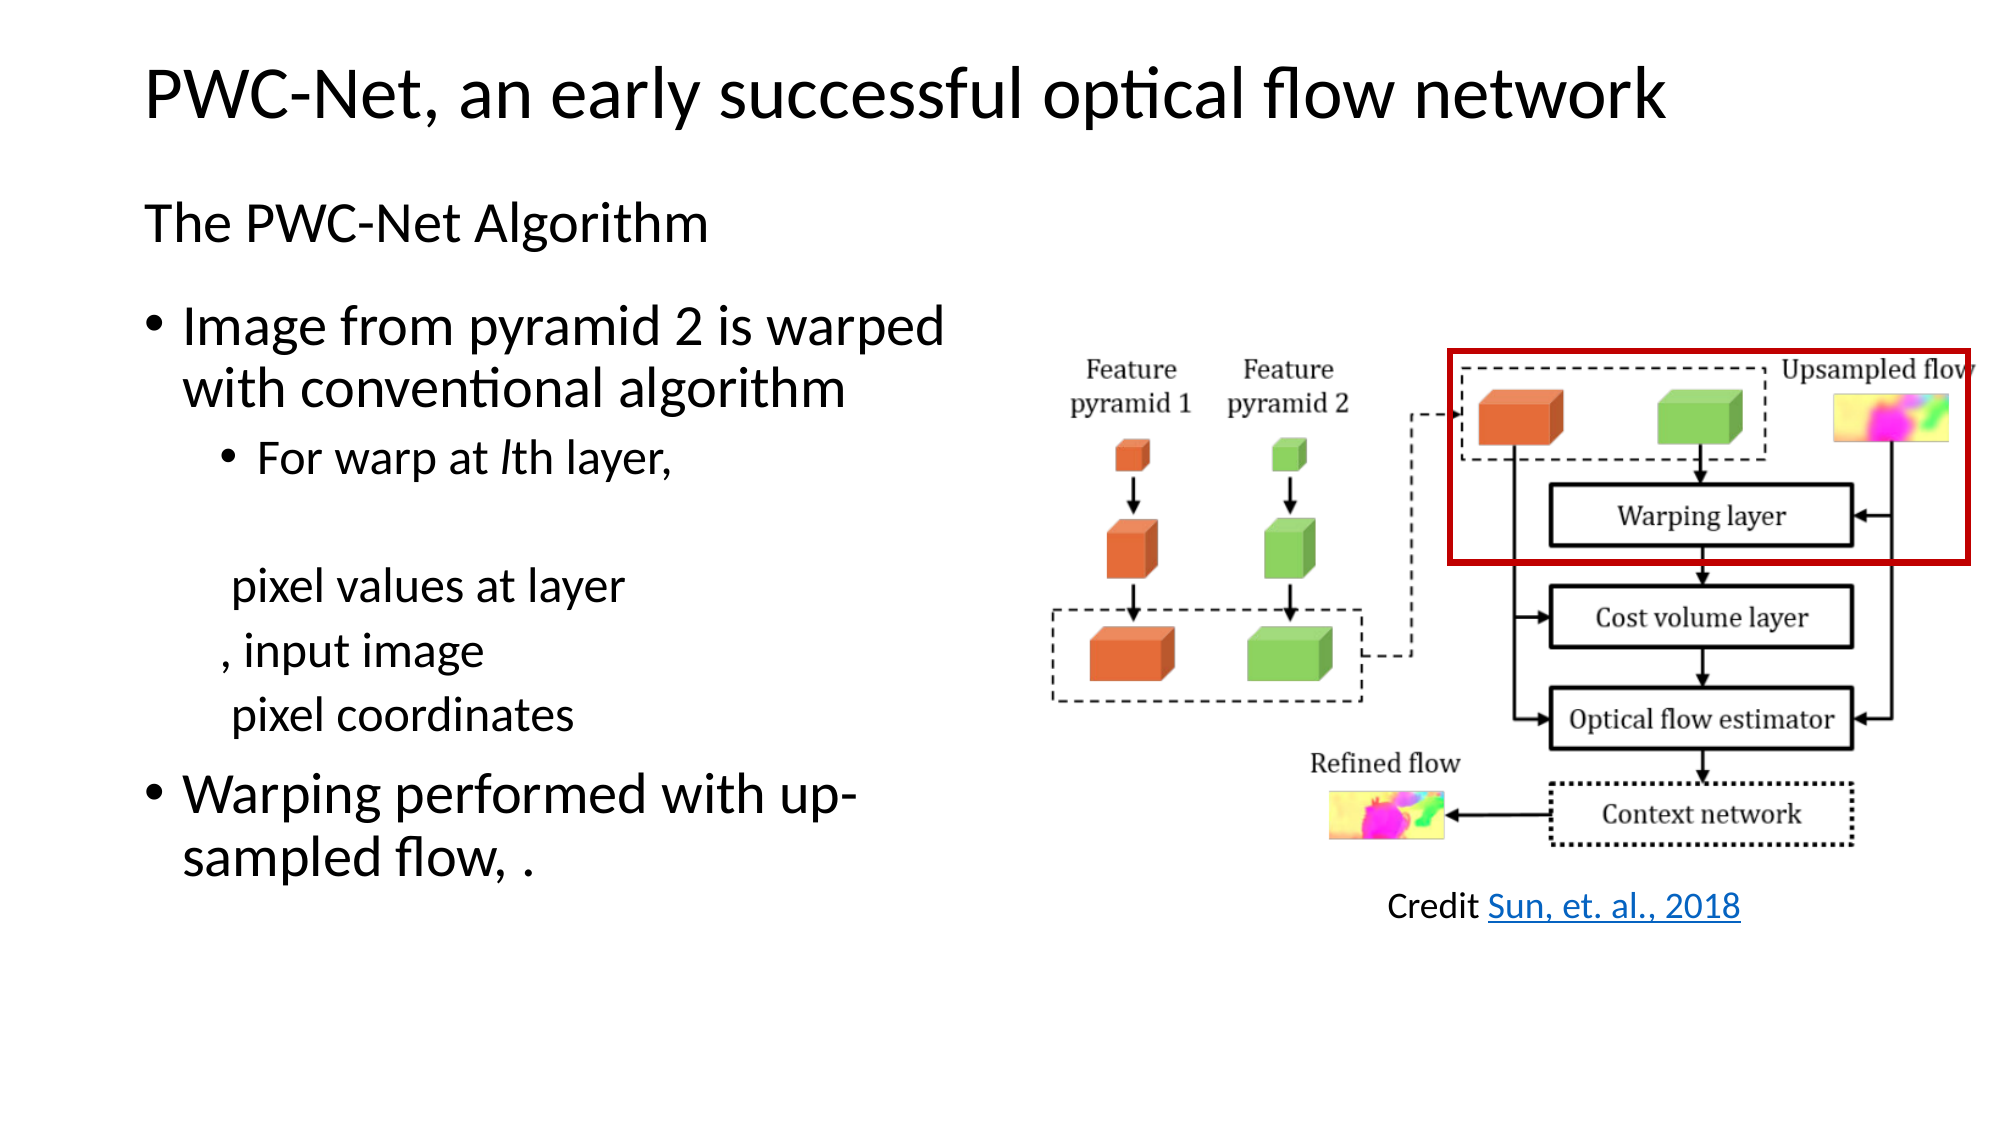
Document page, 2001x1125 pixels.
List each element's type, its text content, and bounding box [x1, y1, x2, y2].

list The PWC-Net Algorithm [129, 184, 1951, 276]
picture [1046, 346, 1982, 865]
title PWC-Net, an early successful optical flow network [129, 22, 1855, 166]
text_box Credit Sun, et. al., 2018 [1372, 873, 1798, 934]
